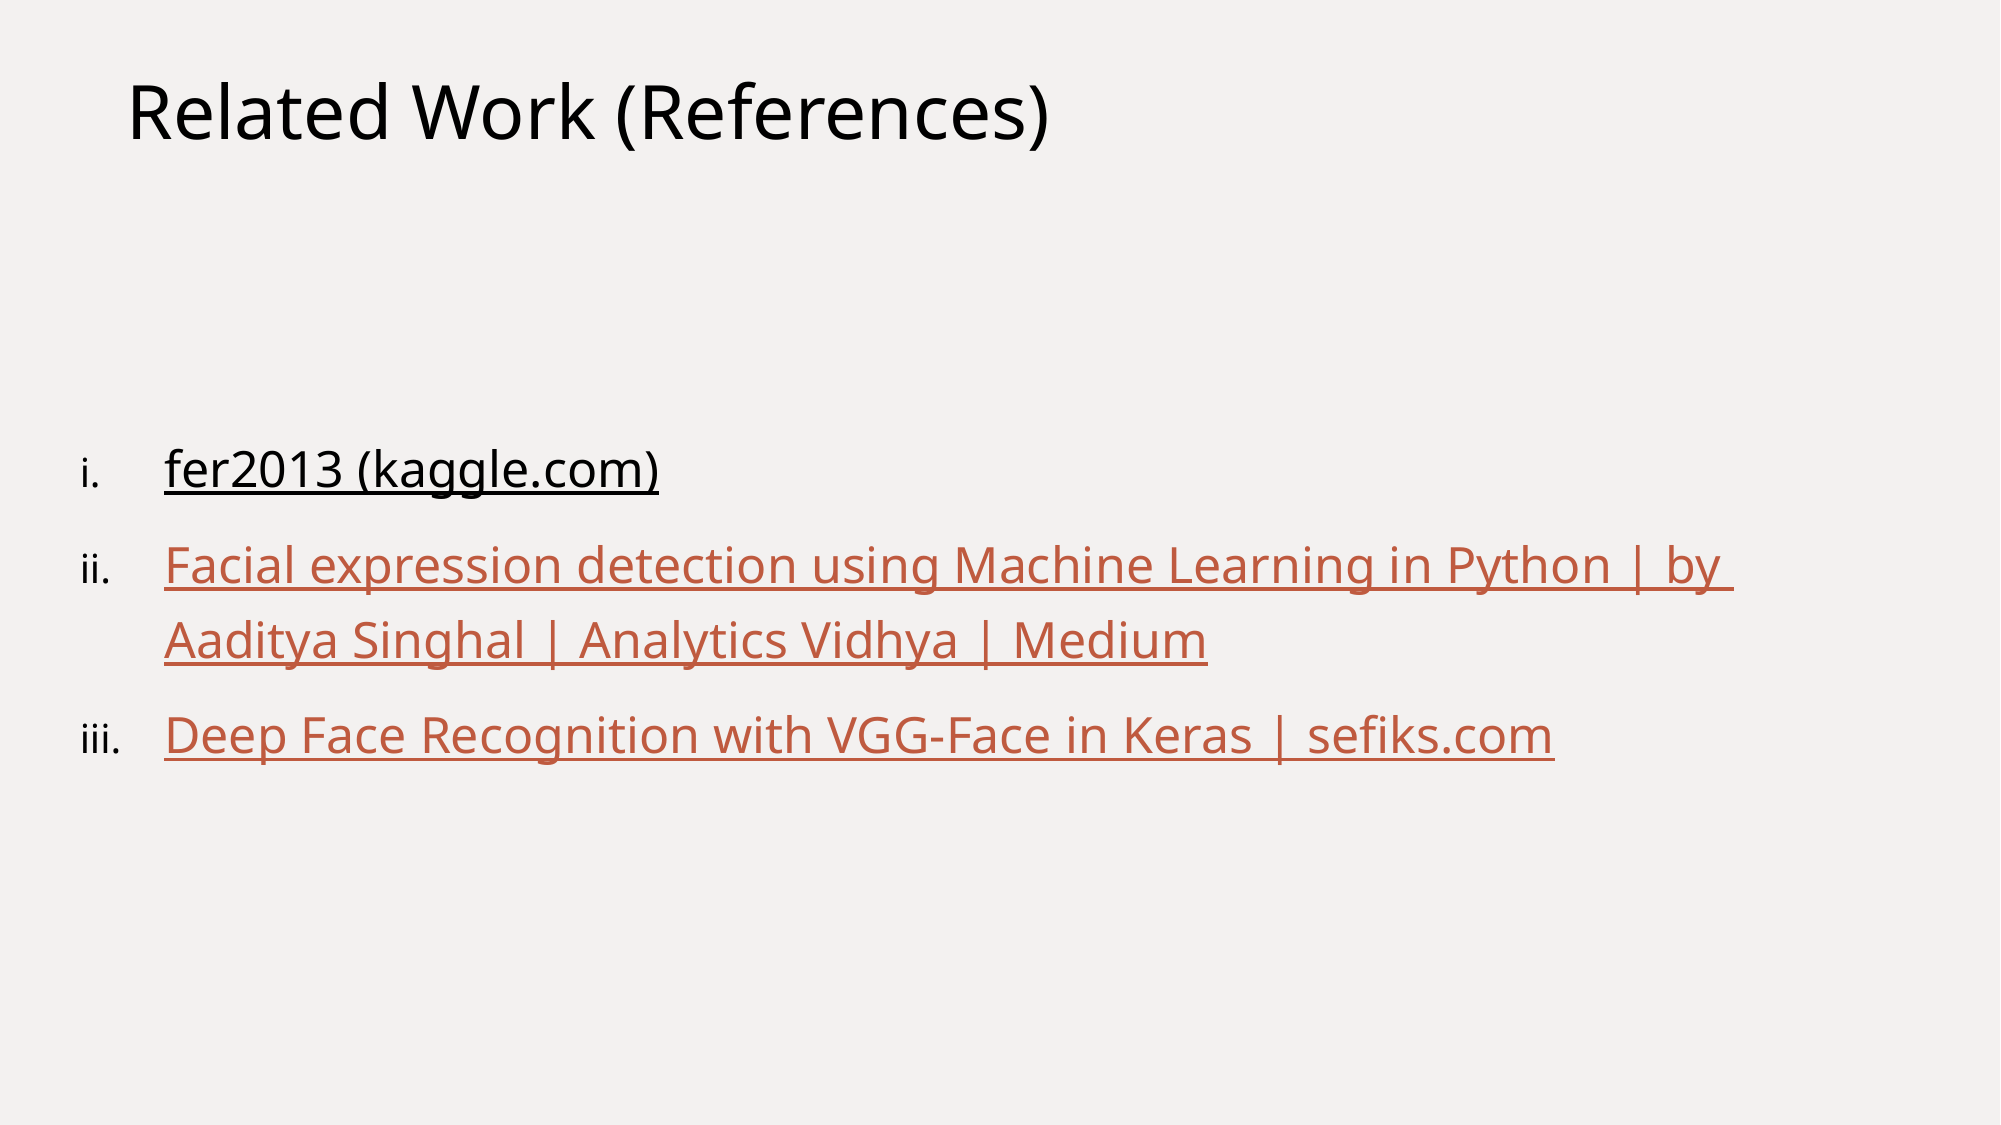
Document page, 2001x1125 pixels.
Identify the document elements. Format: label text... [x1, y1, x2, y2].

list fer2013 (kaggle.com) Facial expression detection using Machine Learning in Python | by Aaditya Singhal | Analytics Vidhya | Medium Deep Face Recognition with VGG-Face in Keras | sefiks.com [64, 200, 1790, 1038]
title Related Work (References) [111, 23, 1608, 164]
